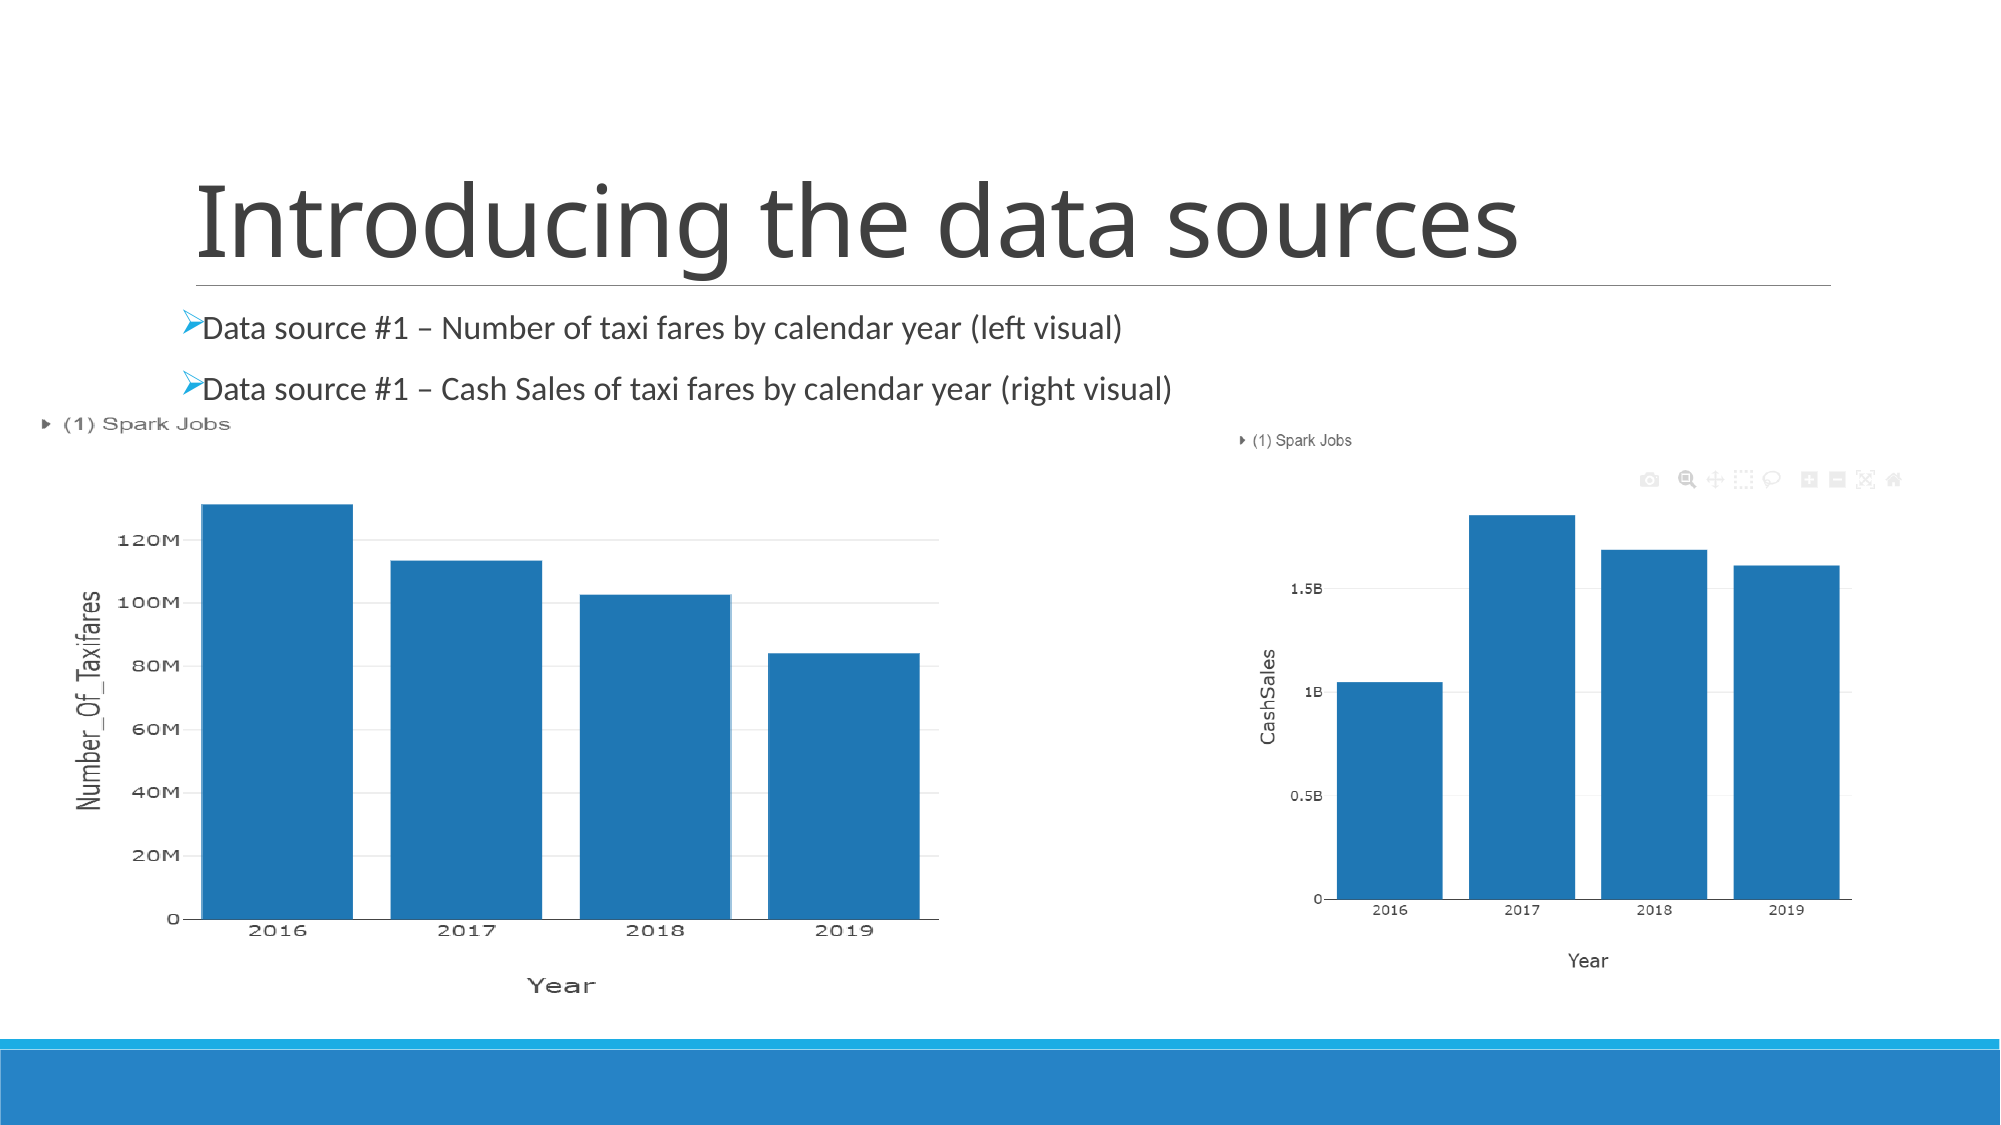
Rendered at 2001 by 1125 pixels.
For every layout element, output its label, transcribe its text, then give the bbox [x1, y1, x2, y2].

picture [23, 412, 972, 1006]
picture [1227, 428, 1906, 990]
list Data source #1 – Number of taxi fares by calendar year (left visual) Data source #1 – Cash Sales of taxi fares by calendar year (right visual) [180, 302, 1830, 963]
title Introducing the data sources [180, 47, 1830, 285]
